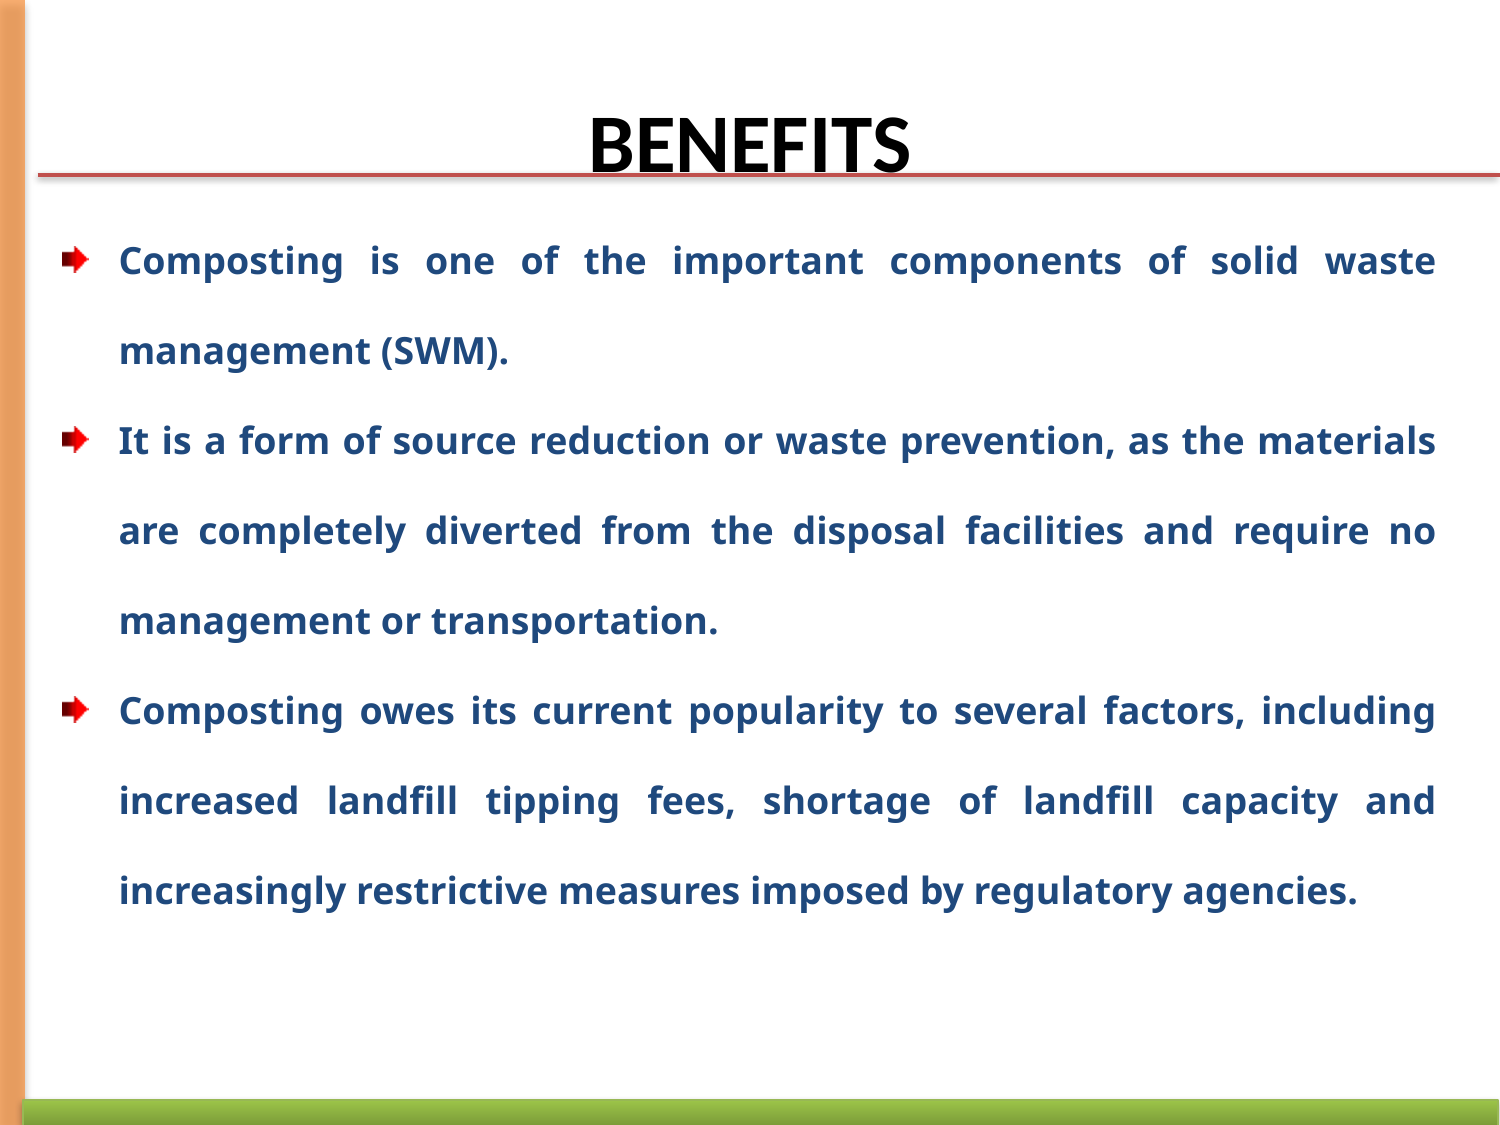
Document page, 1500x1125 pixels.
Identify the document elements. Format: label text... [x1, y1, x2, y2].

list Composting is one of the important components of solid waste management (SWM). It is a form of source reduction or waste prevention, as the materials are completely diverted from the disposal facilities and require no management or transportation. Composting owes its current popularity to several factors, including increased landfill tipping fees, shortage of landfill capacity and increasingly restrictive measures imposed by regulatory agencies. [47, 184, 1453, 1047]
picture [62, 246, 89, 273]
picture [62, 696, 89, 723]
title BENEFITS [75, 45, 1425, 184]
picture [62, 426, 89, 453]
